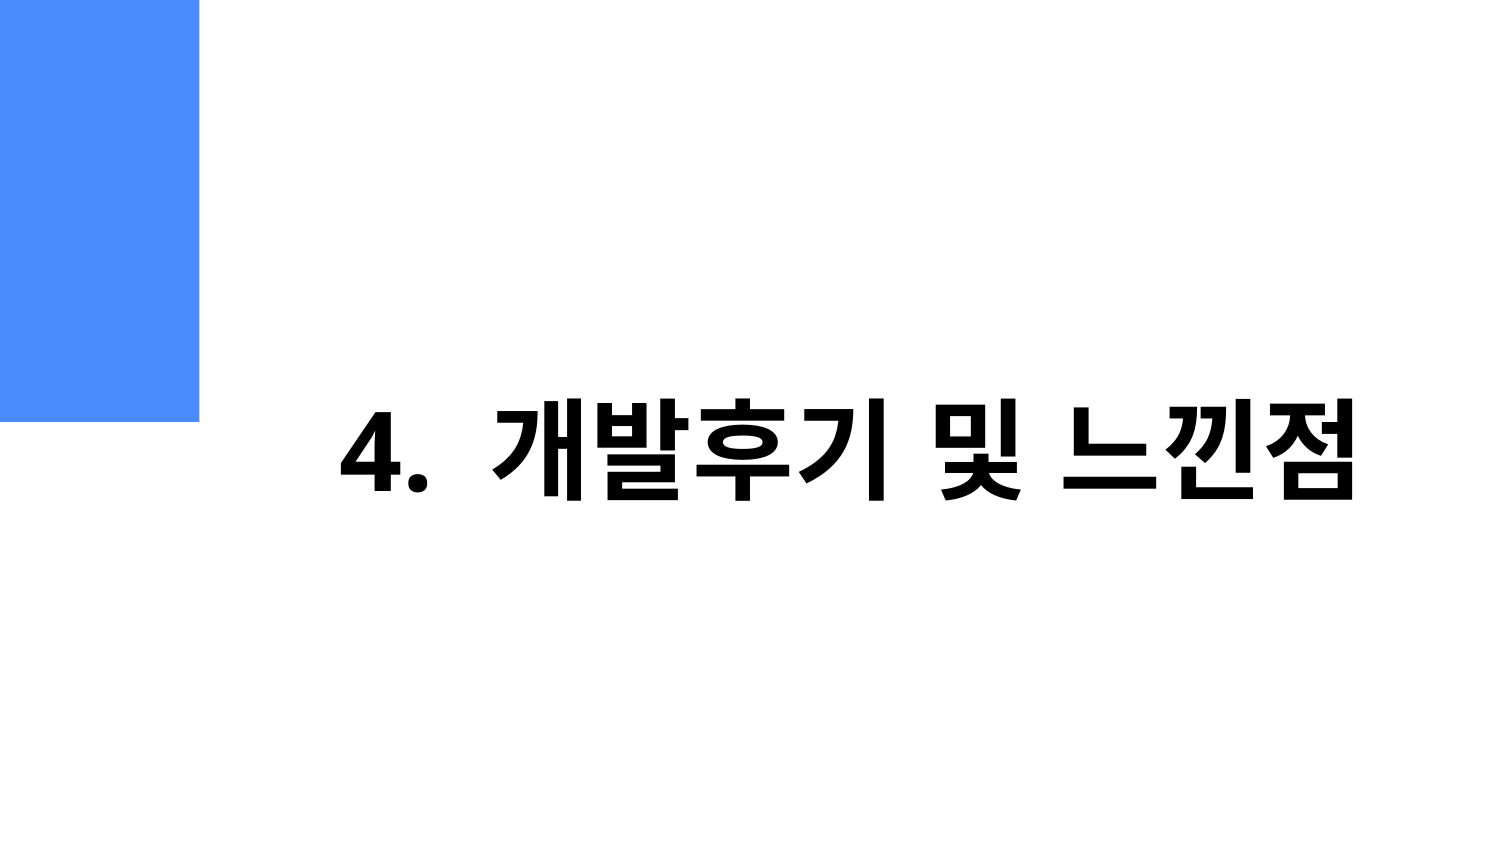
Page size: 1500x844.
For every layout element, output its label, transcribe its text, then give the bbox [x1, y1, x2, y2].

title 4. 개발후기 및 느낀점 [269, 192, 1381, 529]
